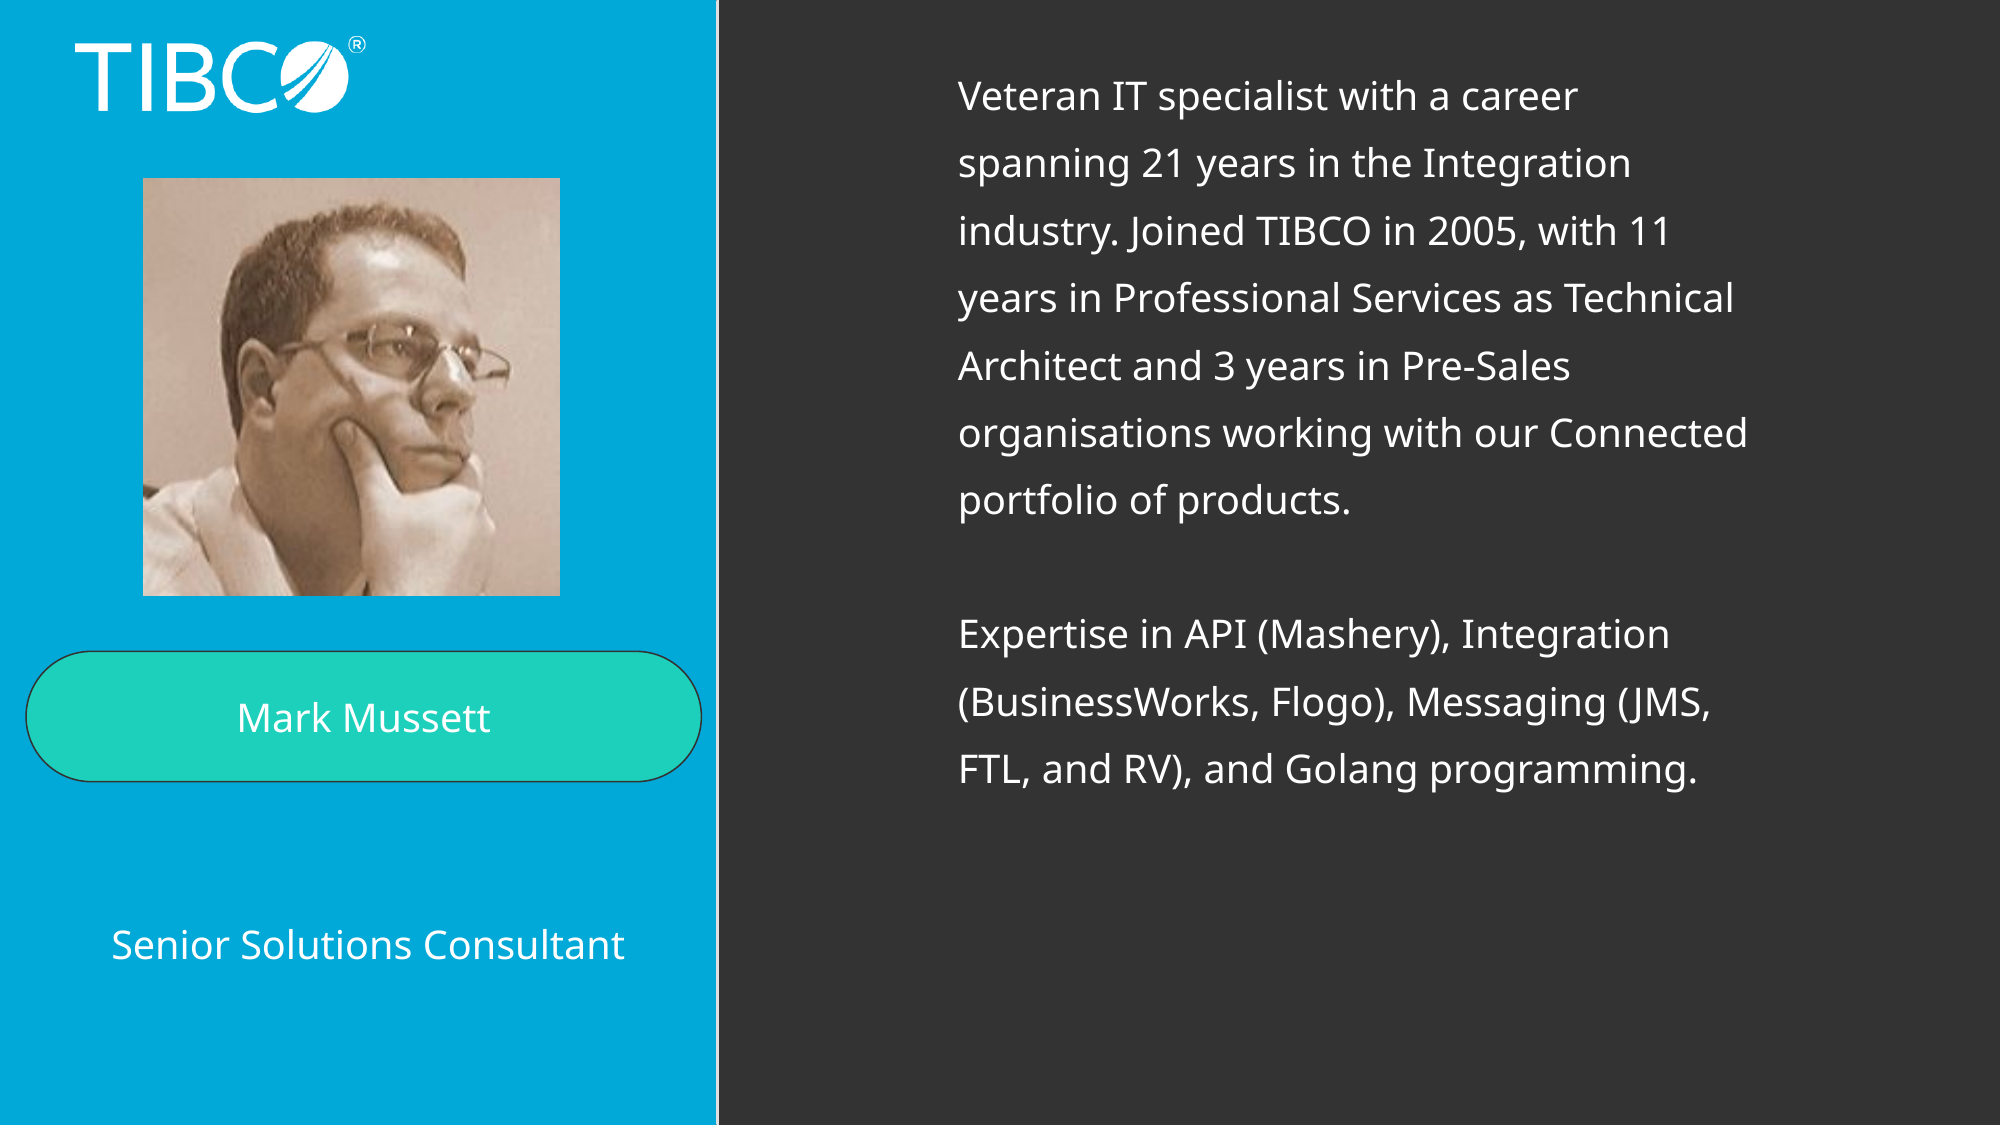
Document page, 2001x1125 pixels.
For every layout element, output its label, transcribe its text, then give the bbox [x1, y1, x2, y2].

picture [281, 42, 348, 112]
picture [144, 179, 559, 595]
text_box Mark Mussett [26, 651, 702, 782]
picture [223, 42, 276, 112]
text_box Senior Solutions Consultant [51, 877, 686, 995]
picture [76, 44, 131, 110]
picture [143, 44, 151, 110]
text_box [719, 0, 2000, 1125]
text_box Veteran IT specialist with a career spanning 21 years in the Integration industry. Joined TIBCO in 2005, with 11 years in Professional Services as Technical Architect and 3 years in Pre-Sales organisations working with our Connected portfolio of products. Expertise in API (Mashery), Integration (BusinessWorks, Flogo), Messaging (JMS, FTL, and RV), and Golang programming. [887, 31, 1832, 1063]
picture [168, 44, 214, 111]
